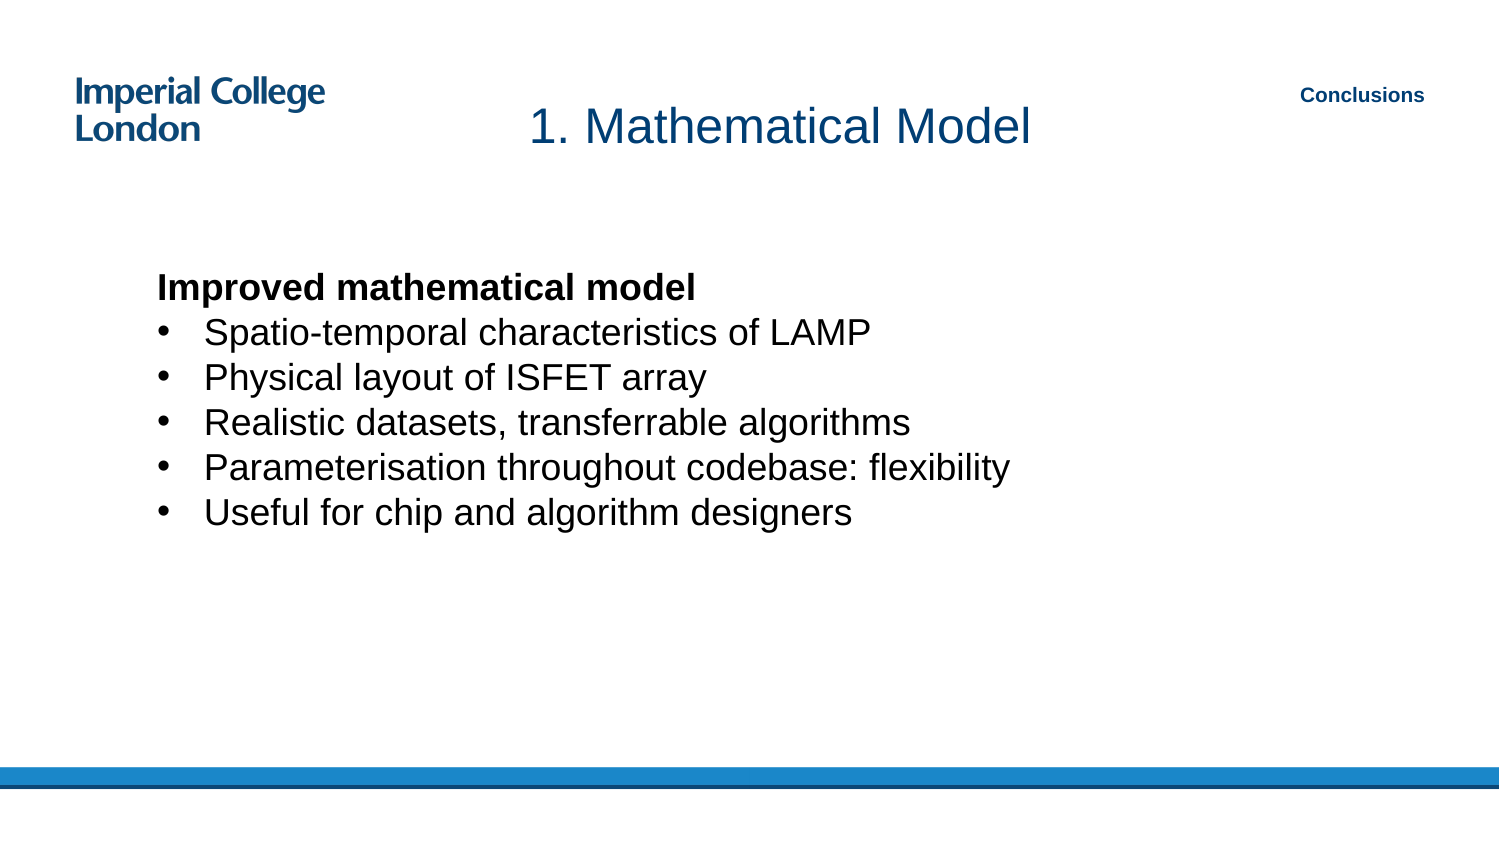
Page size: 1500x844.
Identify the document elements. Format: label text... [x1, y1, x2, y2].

picture [0, 0, 1499, 844]
title 1. Mathematical Model [528, 85, 1076, 154]
list Conclusions [1075, 81, 1425, 120]
text_box Improved mathematical model Spatio-temporal characteristics of LAMP Physical layout of ISFET array Realistic datasets, transferrable algorithms Parameterisation throughout codebase: flexibility Useful for chip and algorithm designers [142, 255, 1076, 540]
